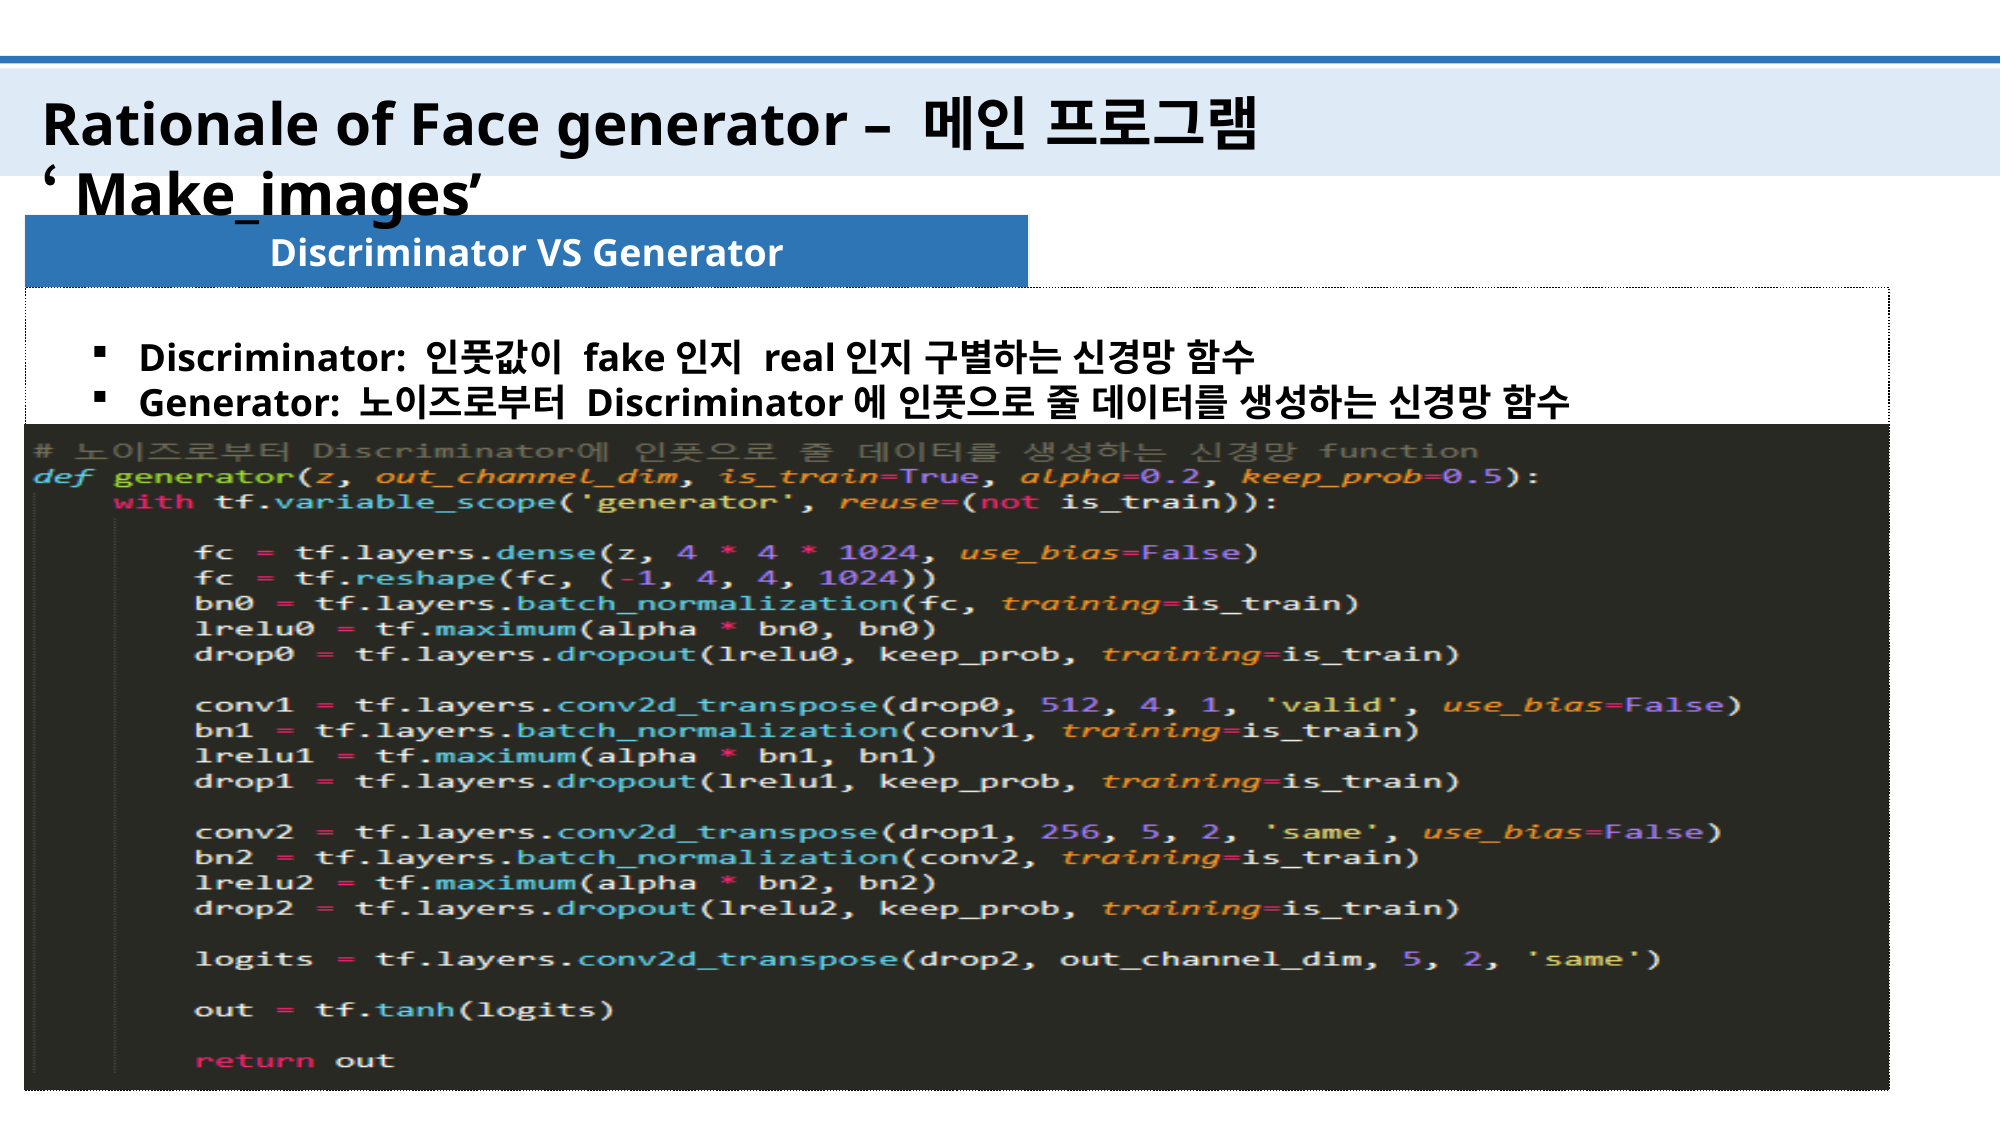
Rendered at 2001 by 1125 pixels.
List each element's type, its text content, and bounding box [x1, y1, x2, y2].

text_box Discriminator: 인풋값이 fake인지 real인지 구별하는 신경망 함수 Generator: 노이즈로부터 Discriminator에 인풋으로 줄 데이터를 생성하는 신경망 함수 [76, 326, 1849, 424]
text_box Discriminator VS Generator [24, 214, 1030, 288]
text_box [0, 67, 2000, 177]
text_box [24, 287, 1890, 425]
text_box Rationale of Face generator – 메인 프로그램 ‘Make_images’ [27, 79, 1717, 235]
text_box [0, 55, 2000, 64]
picture [24, 424, 1889, 1091]
